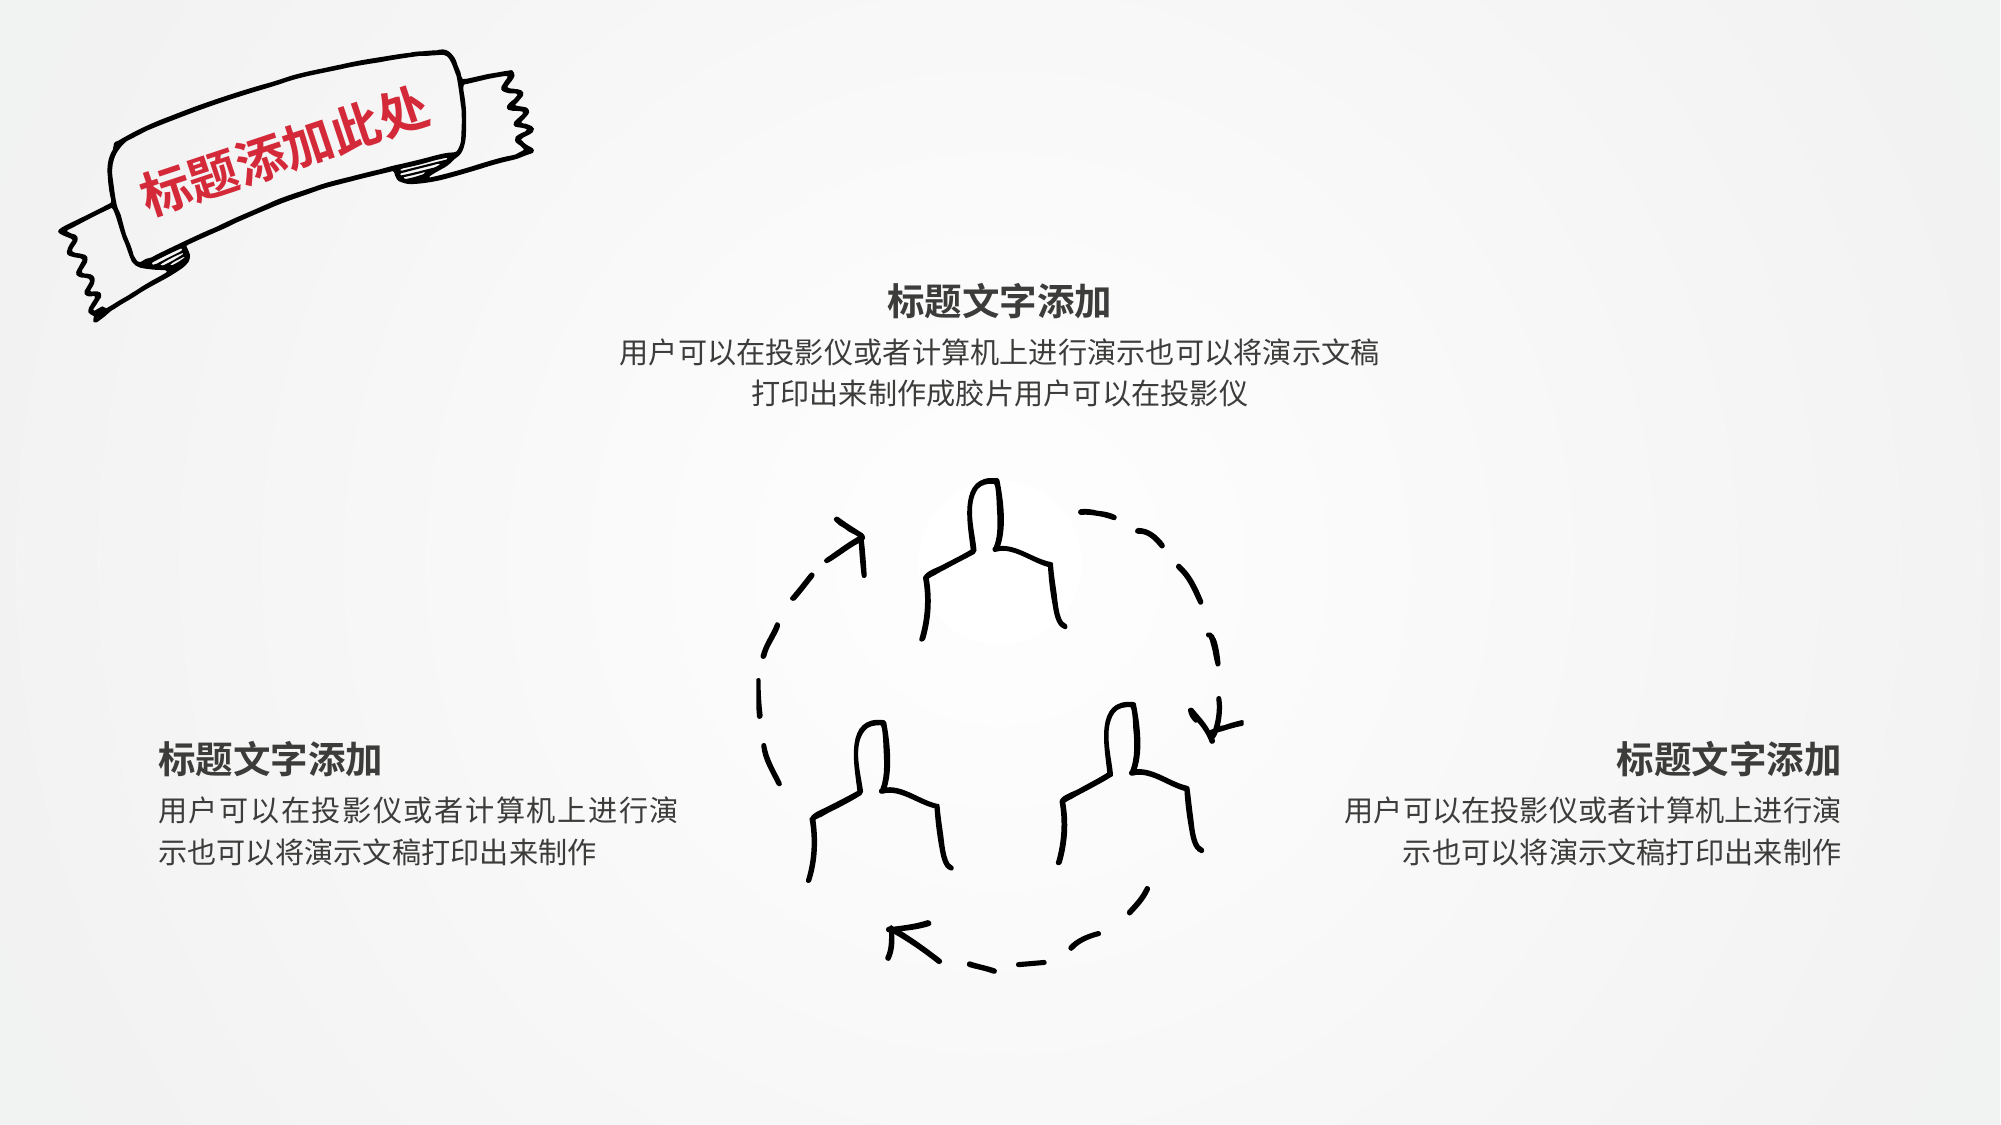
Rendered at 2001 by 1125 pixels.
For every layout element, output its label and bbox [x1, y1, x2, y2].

text_box [602, 261, 1398, 420]
text_box [143, 719, 695, 878]
text_box [1305, 719, 1857, 878]
text_box [57, 48, 535, 323]
picture [756, 478, 1244, 975]
